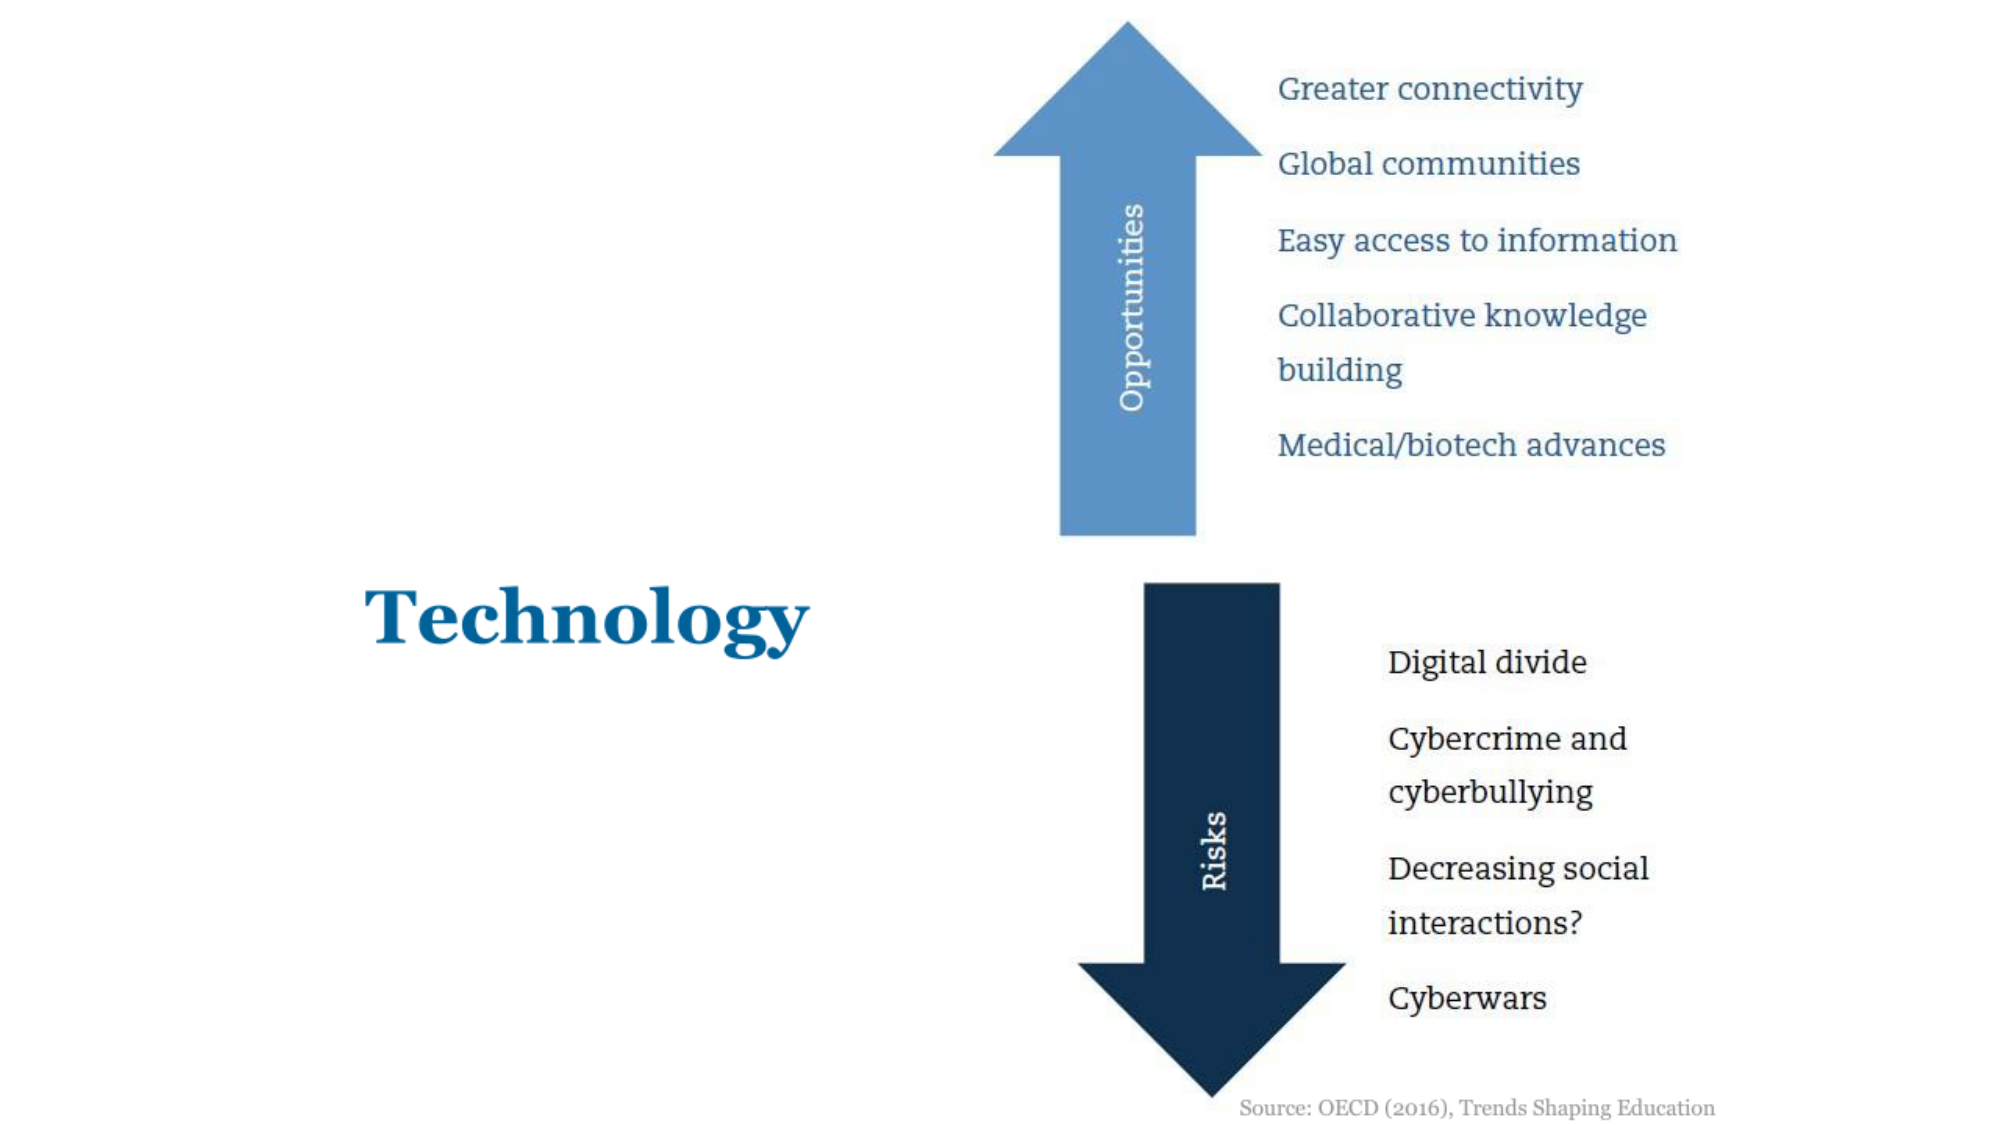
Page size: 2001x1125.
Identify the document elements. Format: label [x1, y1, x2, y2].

picture [250, 0, 1750, 1125]
